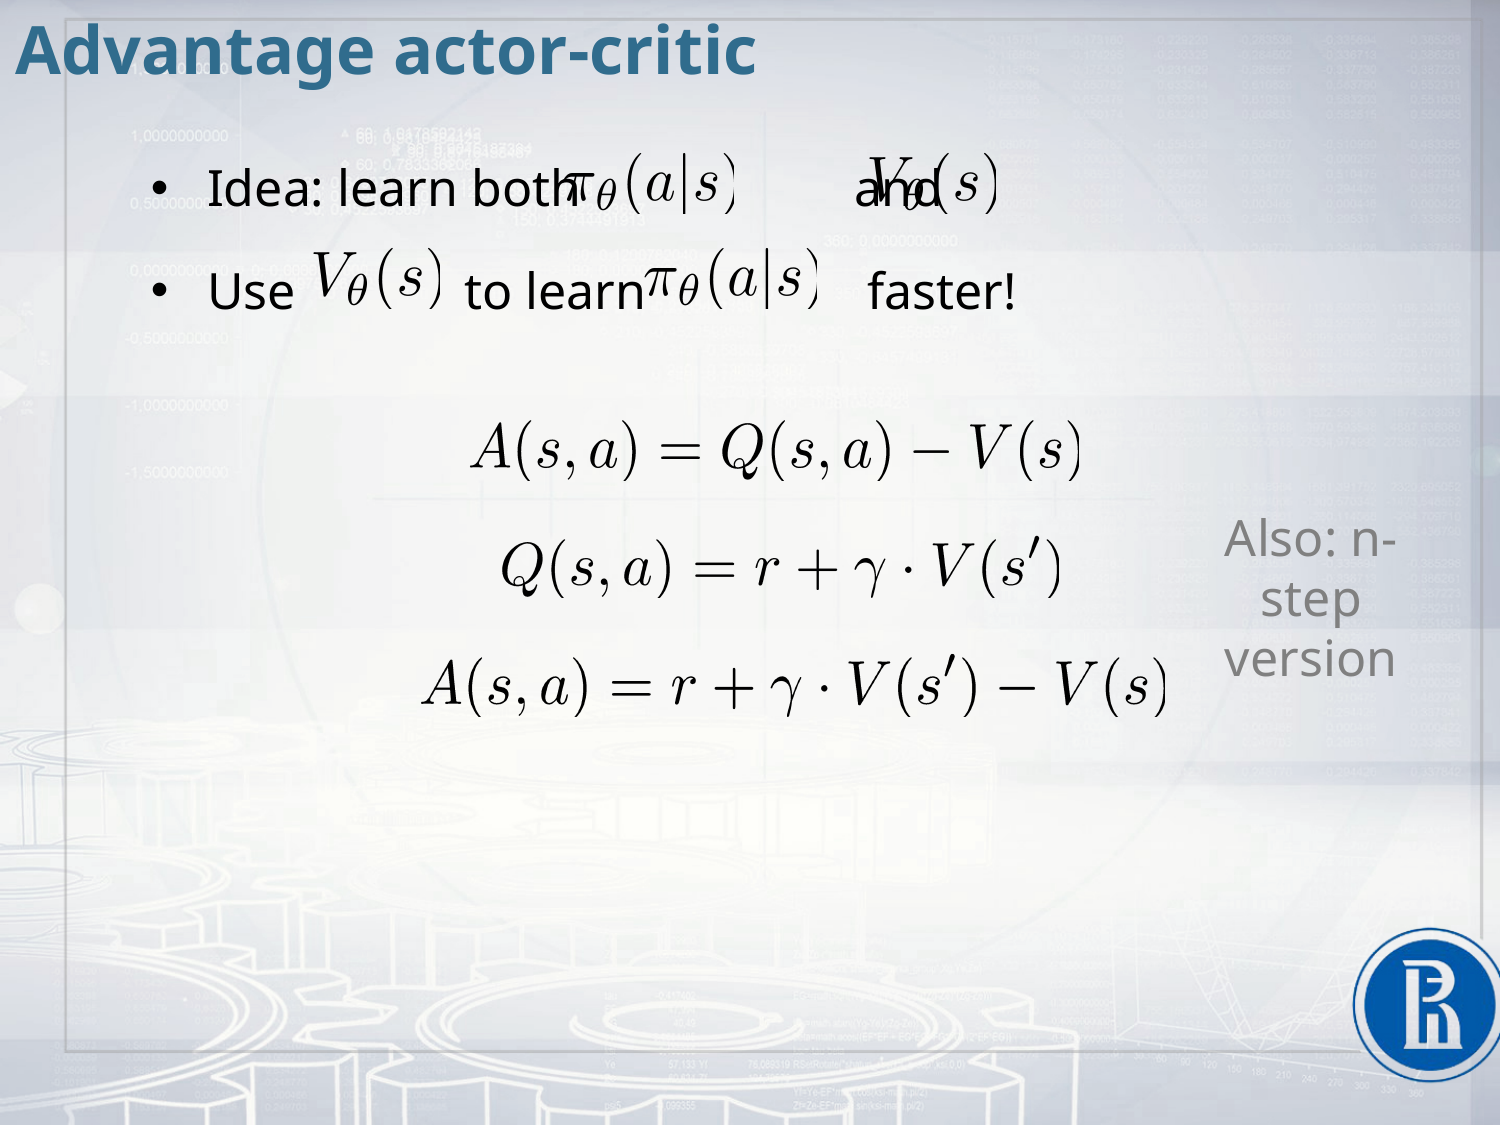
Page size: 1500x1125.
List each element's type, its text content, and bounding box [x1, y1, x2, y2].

picture [0, 102, 1500, 1125]
text_box Also: n-step version [1165, 498, 1458, 636]
title Advantage actor-critic [0, 0, 1500, 102]
text_box Idea: learn both and Use to learn faster! [135, 149, 1412, 329]
